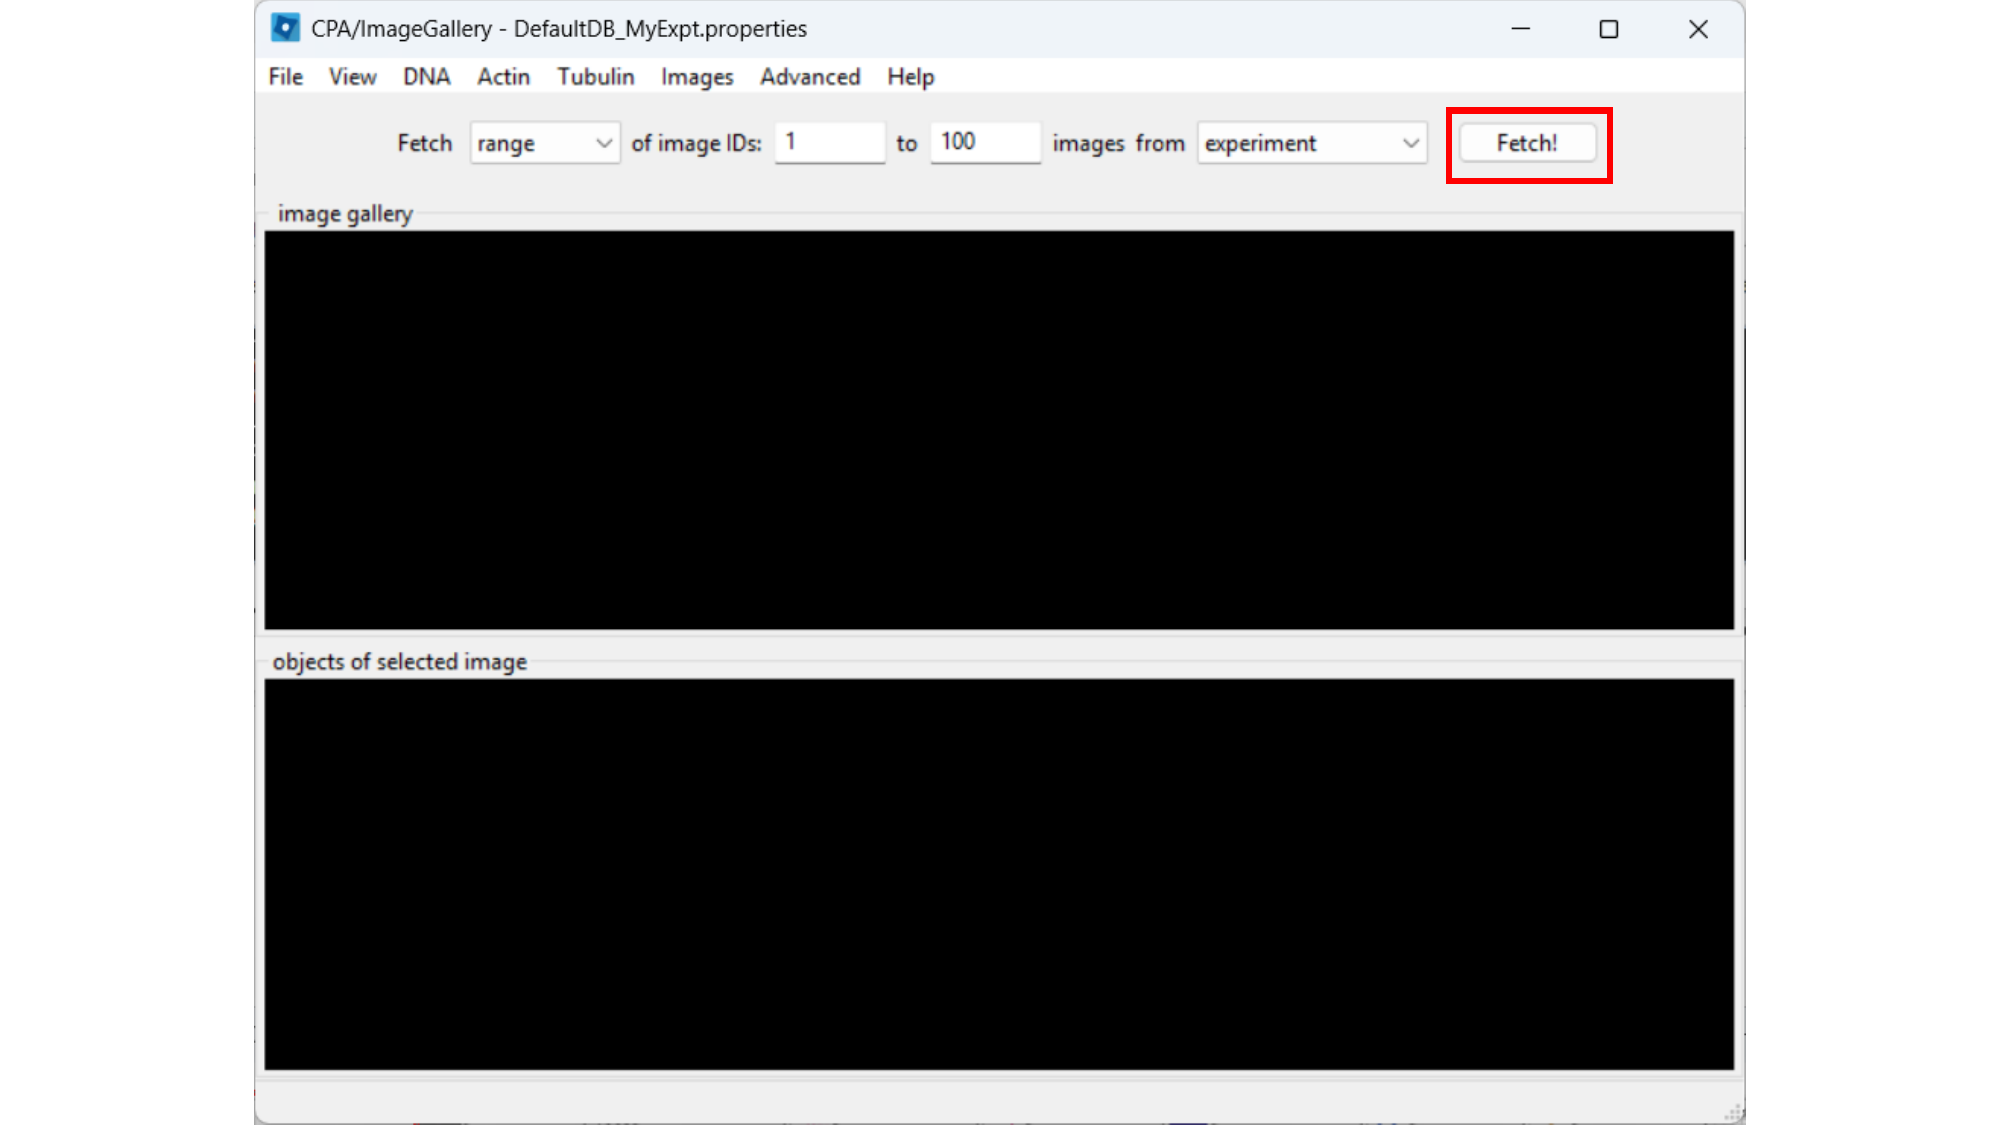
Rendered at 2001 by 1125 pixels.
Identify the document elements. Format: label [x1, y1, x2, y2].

picture [253, 0, 1746, 1125]
